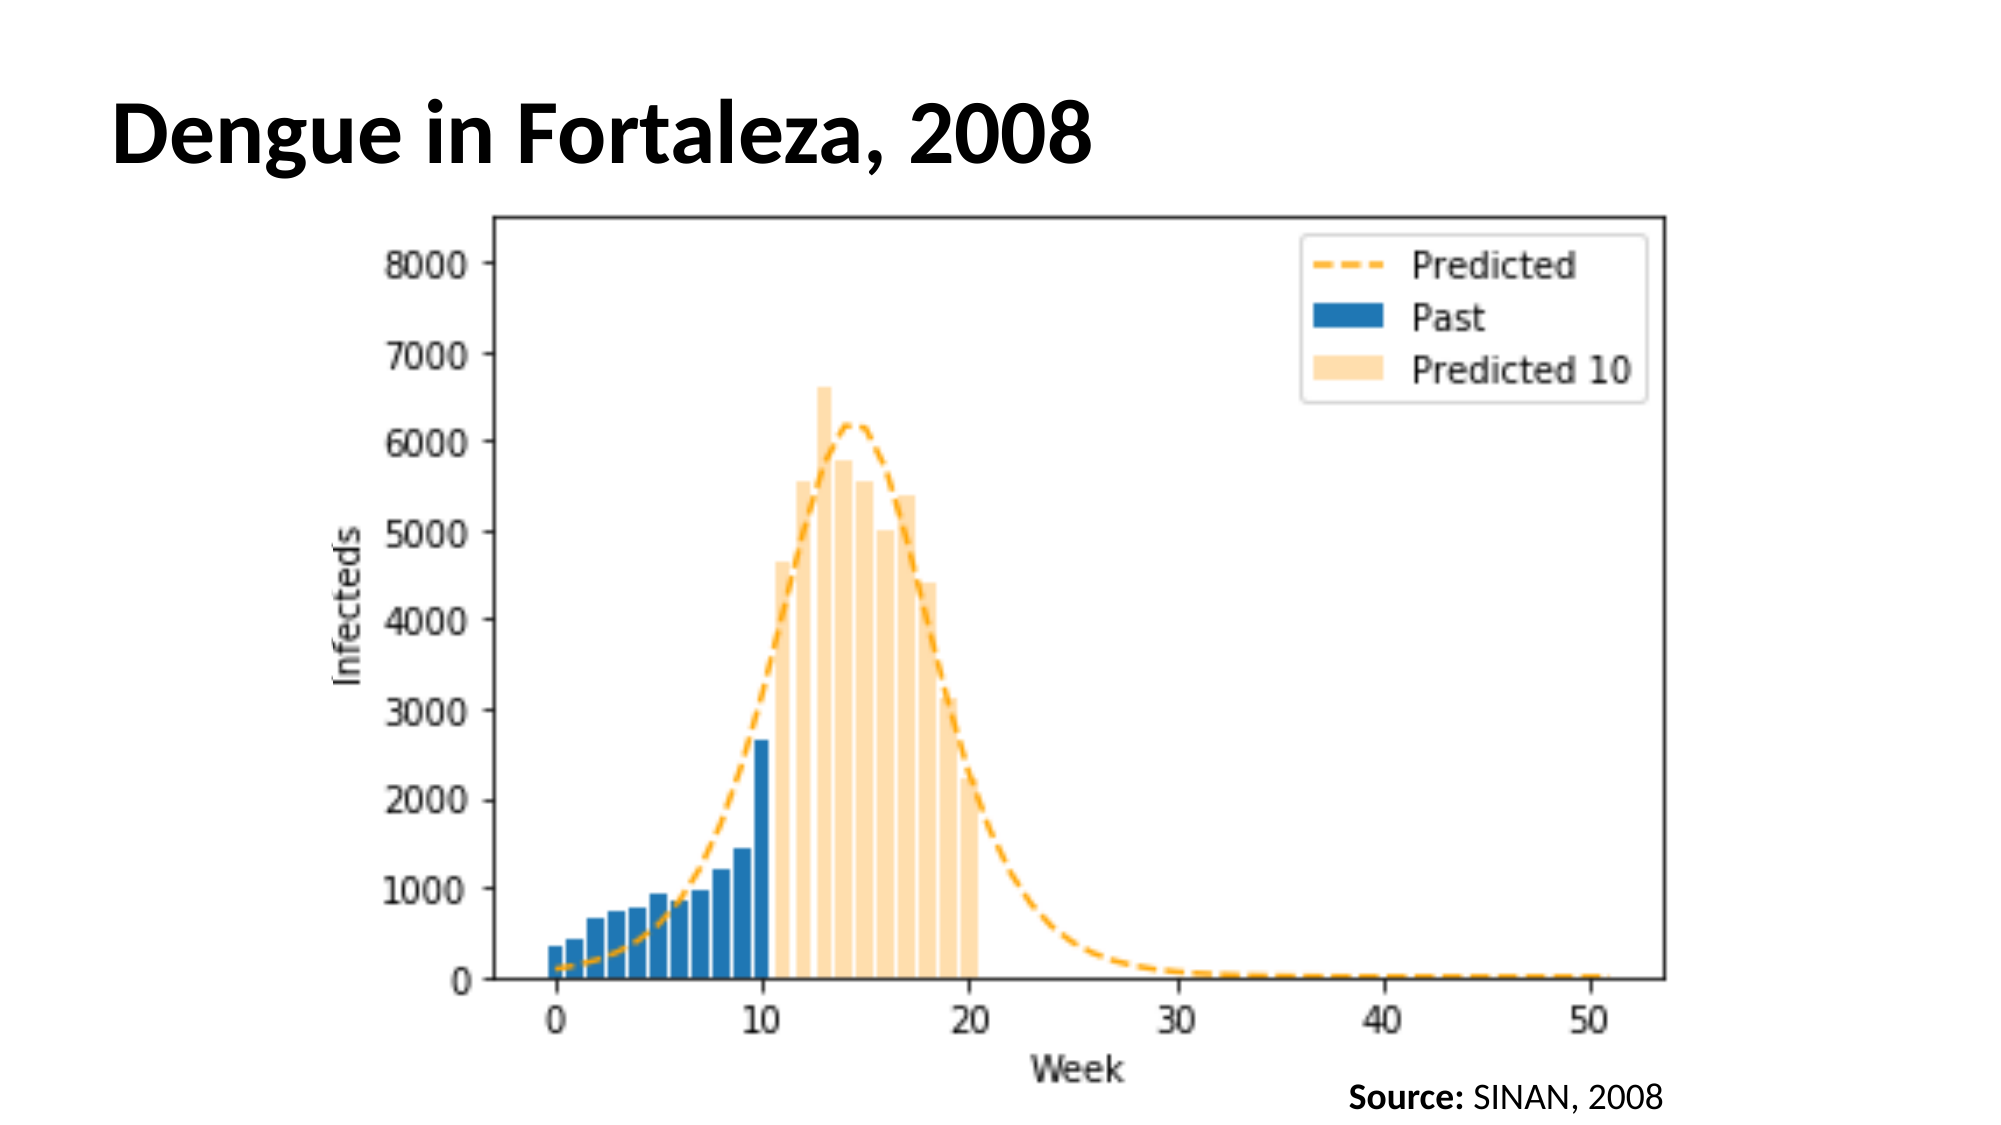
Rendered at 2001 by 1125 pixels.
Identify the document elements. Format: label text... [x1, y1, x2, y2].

text_box Dengue in Fortaleza, 2008 [96, 64, 1110, 190]
text_box Source: SINAN, 2008 [1334, 1064, 2000, 1125]
picture [330, 189, 1681, 1097]
